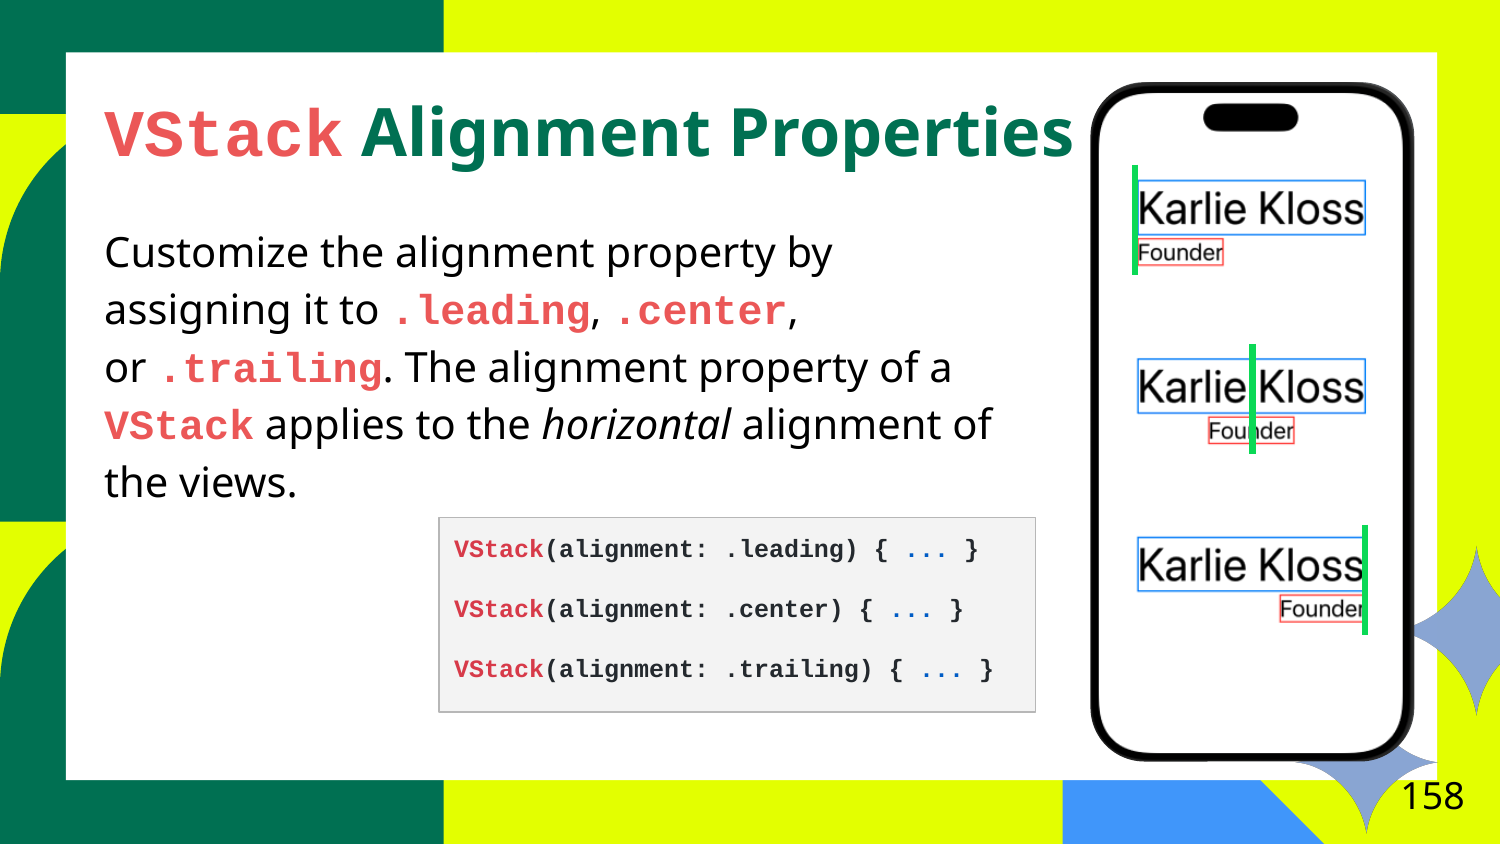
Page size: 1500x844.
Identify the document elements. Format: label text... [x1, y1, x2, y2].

title VStack Alignment Properties [89, 74, 1415, 188]
picture [1263, 508, 1500, 844]
picture [1117, 150, 1387, 648]
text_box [1090, 81, 1415, 762]
list Customize the alignment property by assigning it to .leading, .center, or .trailing. The alignment property of a VStack applies to the horizontal alignment of the views. [89, 203, 1036, 481]
text_box VStack(alignment: .leading) { ... } VStack(alignment: .center) { ... } VStack(alignment: .trailing) { ... } [439, 517, 1036, 712]
